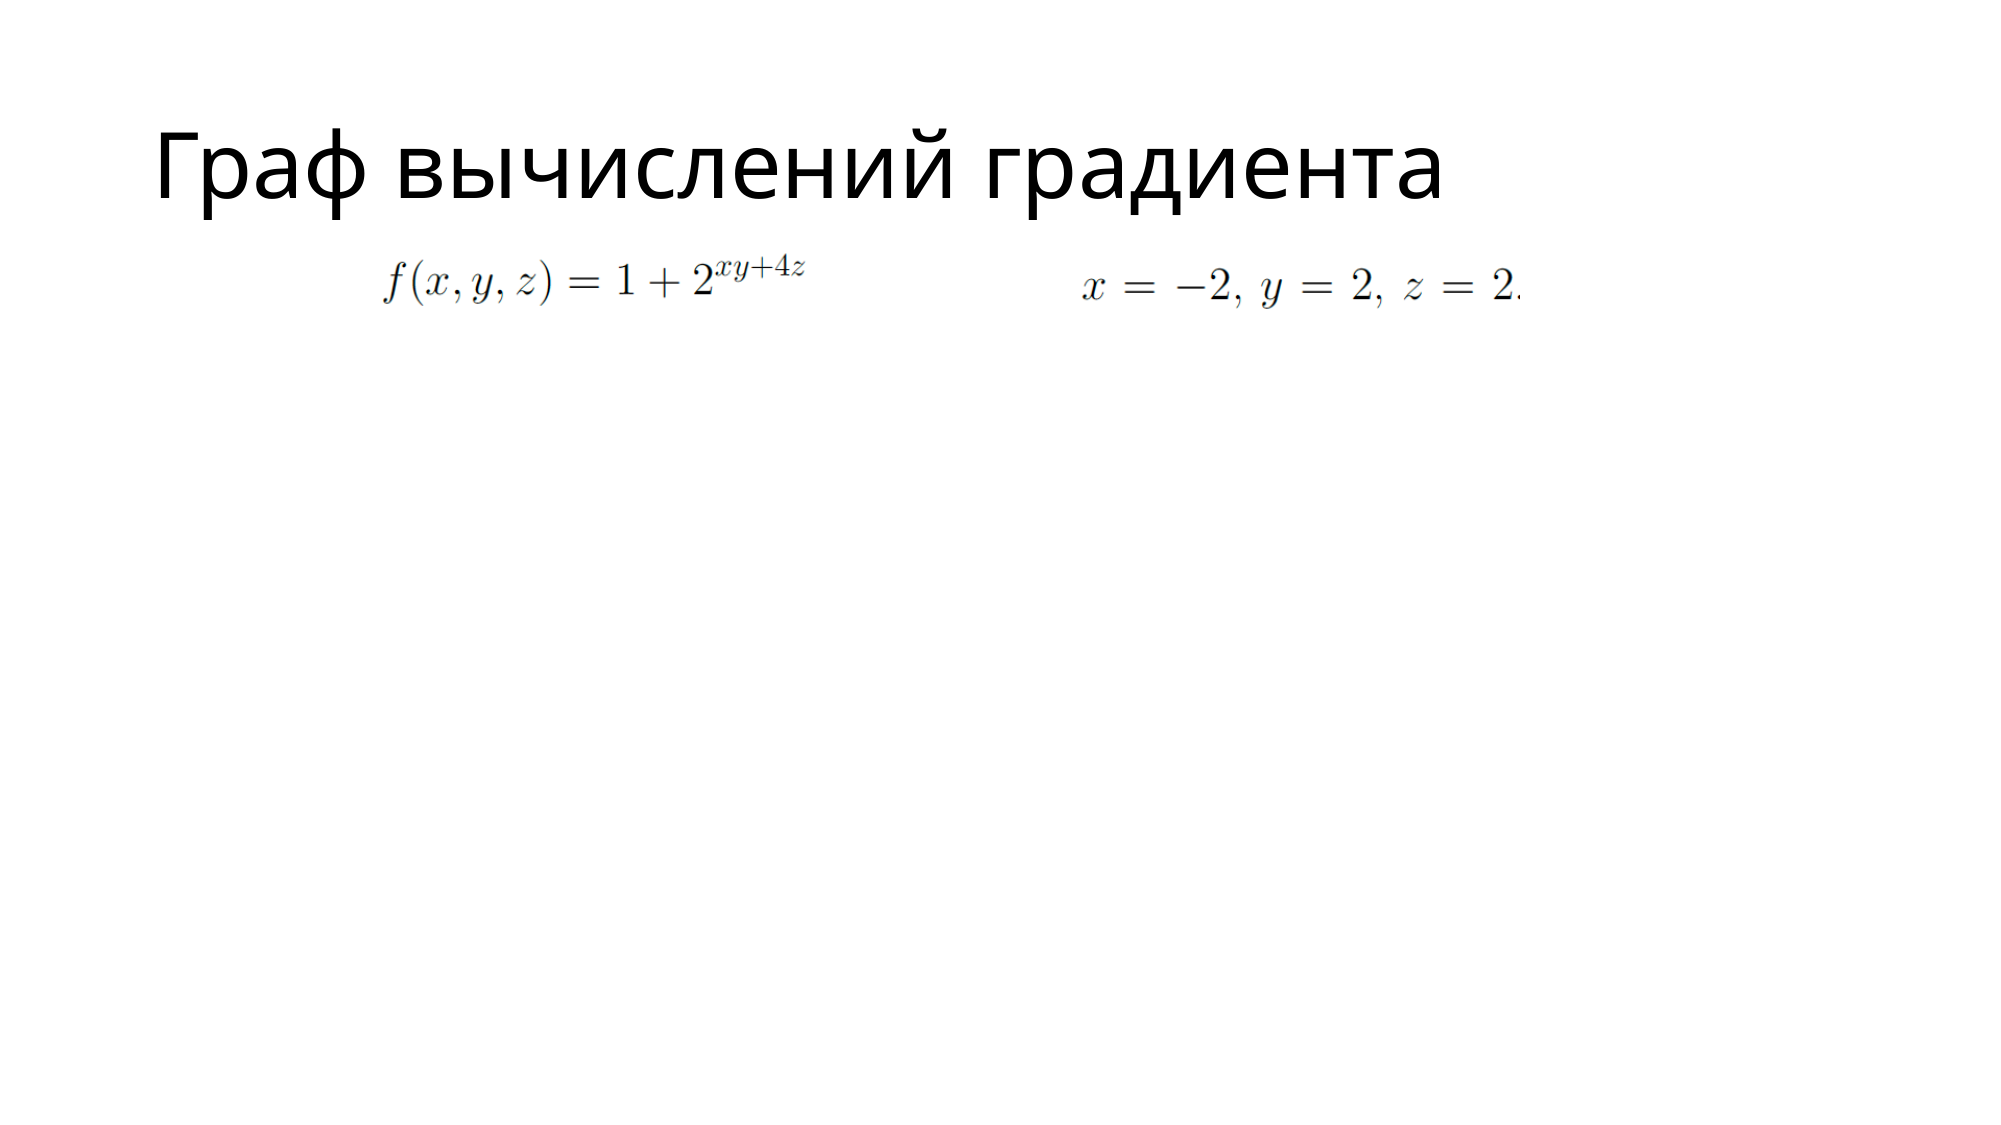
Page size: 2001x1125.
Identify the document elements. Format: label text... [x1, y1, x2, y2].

title Граф вычислений градиента [137, 59, 1863, 278]
picture [1071, 240, 1520, 314]
picture [355, 221, 814, 334]
